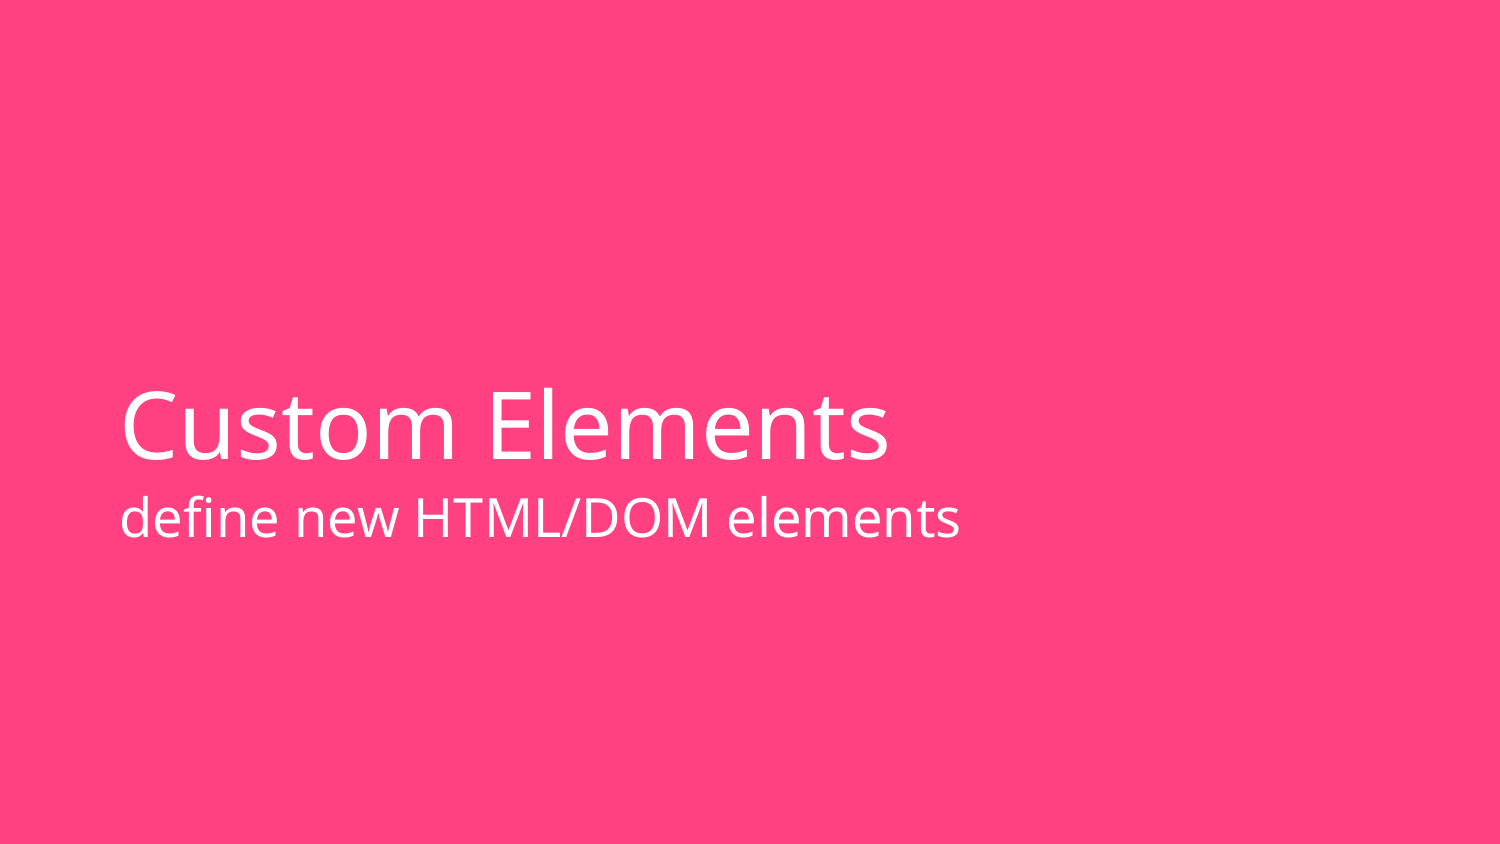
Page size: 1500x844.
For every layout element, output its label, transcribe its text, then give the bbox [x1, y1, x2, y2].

text_box Custom Elements [119, 359, 1235, 484]
text_box define new HTML/DOM elements [119, 479, 1208, 552]
